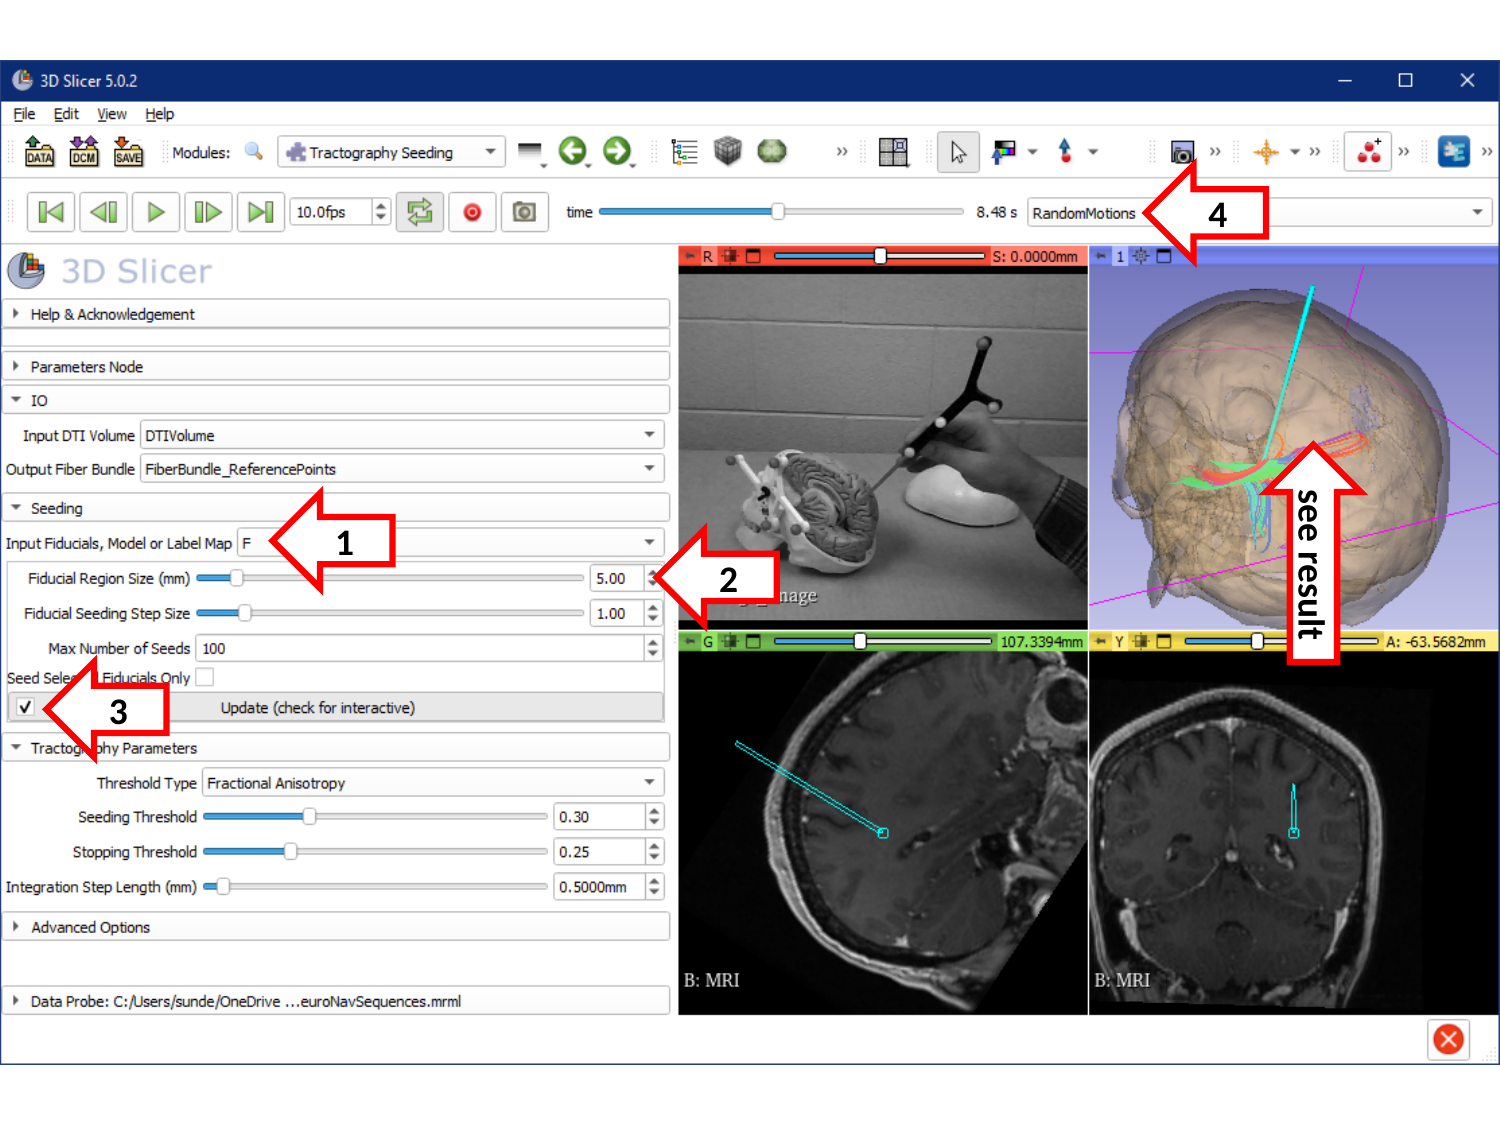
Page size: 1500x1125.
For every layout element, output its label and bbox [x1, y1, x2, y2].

picture [0, 60, 1500, 1065]
